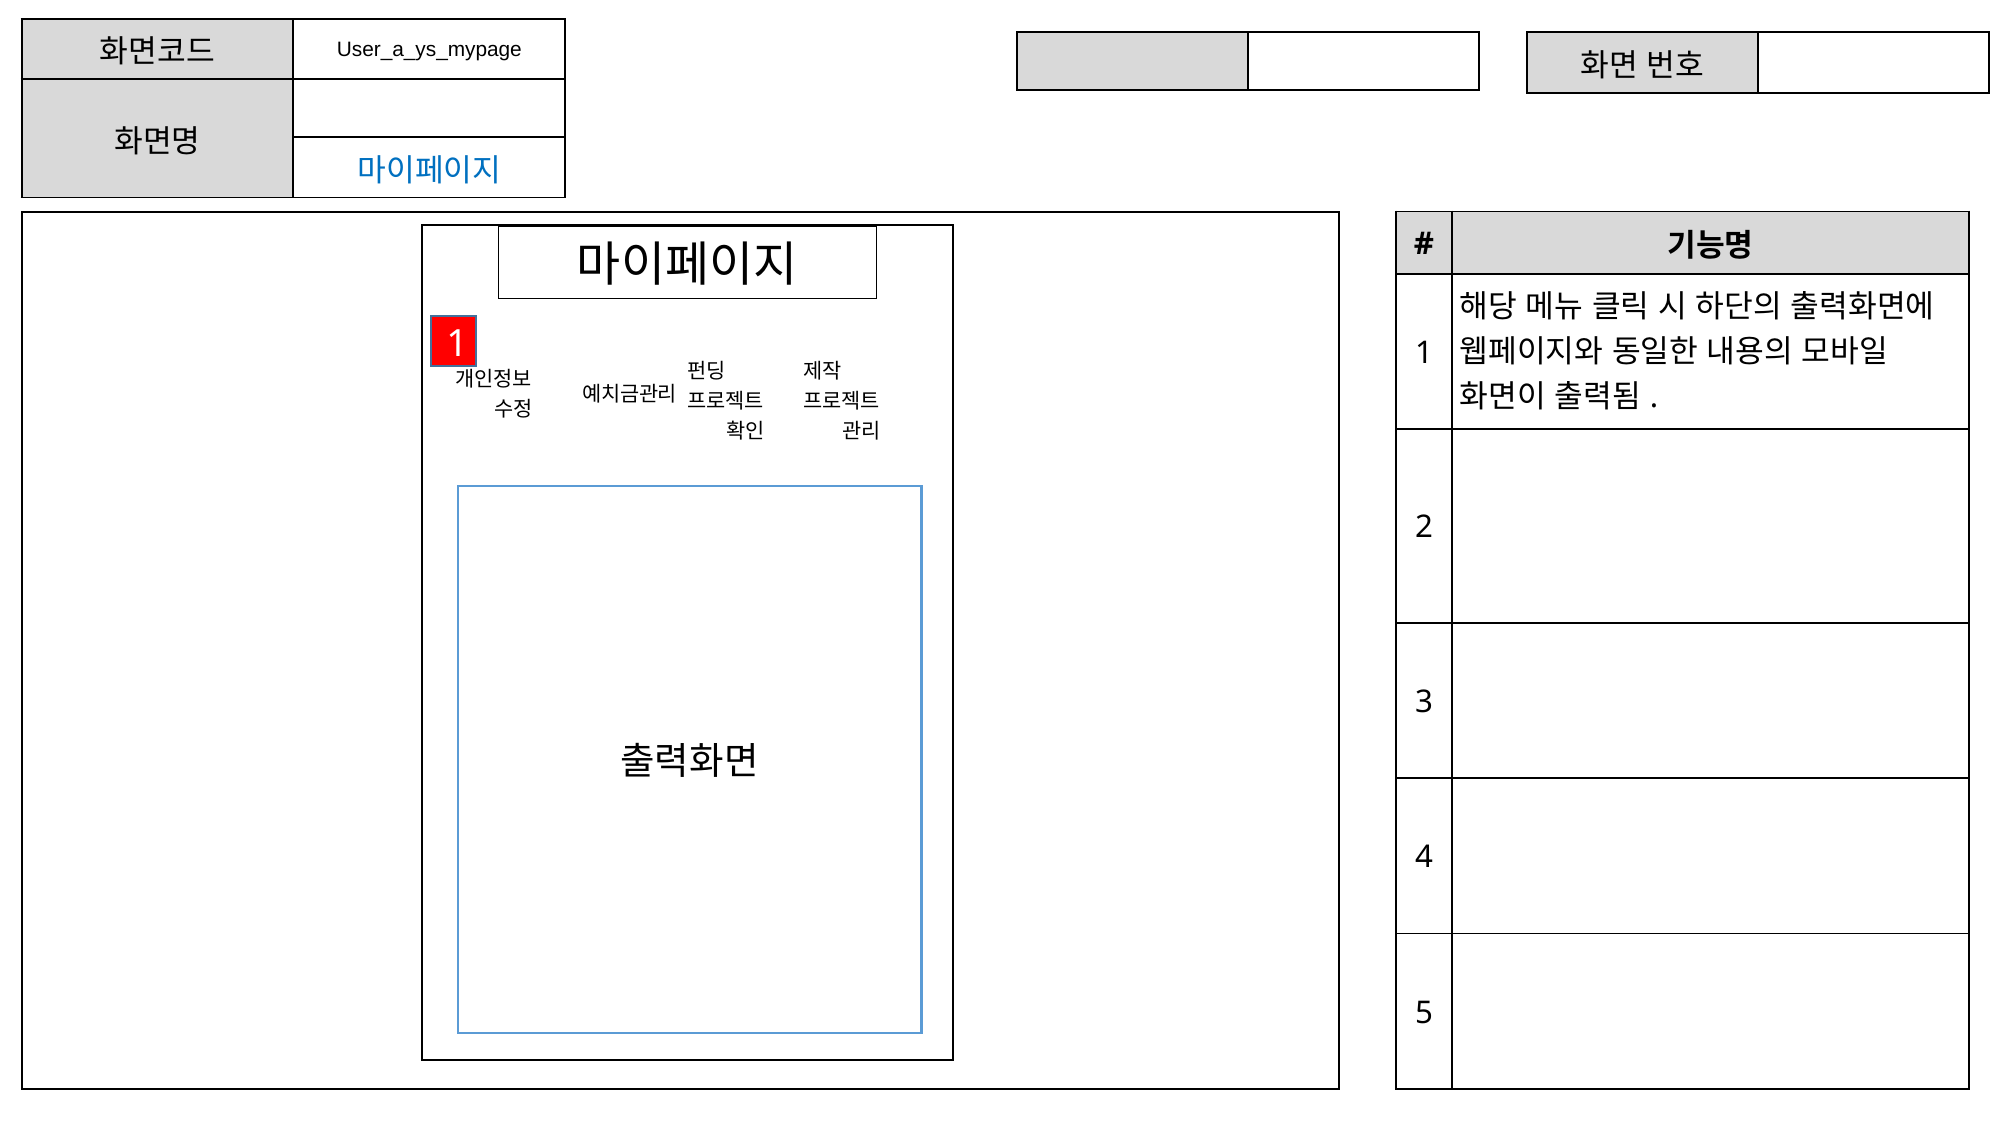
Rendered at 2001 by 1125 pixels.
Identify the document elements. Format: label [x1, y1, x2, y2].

table_header [1249, 33, 1478, 89]
table_cell [294, 138, 564, 197]
table_header [23, 20, 292, 78]
table_cell [1453, 934, 1968, 1088]
table_header [1018, 33, 1247, 89]
table_cell [1453, 275, 1968, 428]
table_cell [1453, 779, 1968, 933]
table_header [1759, 33, 1988, 92]
text_box [21, 211, 1340, 1090]
table_cell [23, 80, 292, 197]
table_header [456, 354, 920, 431]
table_header [1397, 212, 1451, 273]
table_cell [1397, 430, 1451, 622]
table_header [1528, 33, 1757, 92]
table_cell [1453, 624, 1968, 777]
table_cell [1397, 934, 1451, 1088]
table_cell [1397, 624, 1451, 777]
table_header [1453, 212, 1968, 273]
table_cell [1397, 779, 1451, 933]
table_header [294, 20, 564, 78]
table_cell [294, 80, 564, 136]
table_cell [1453, 430, 1968, 622]
table_cell [1397, 275, 1451, 428]
